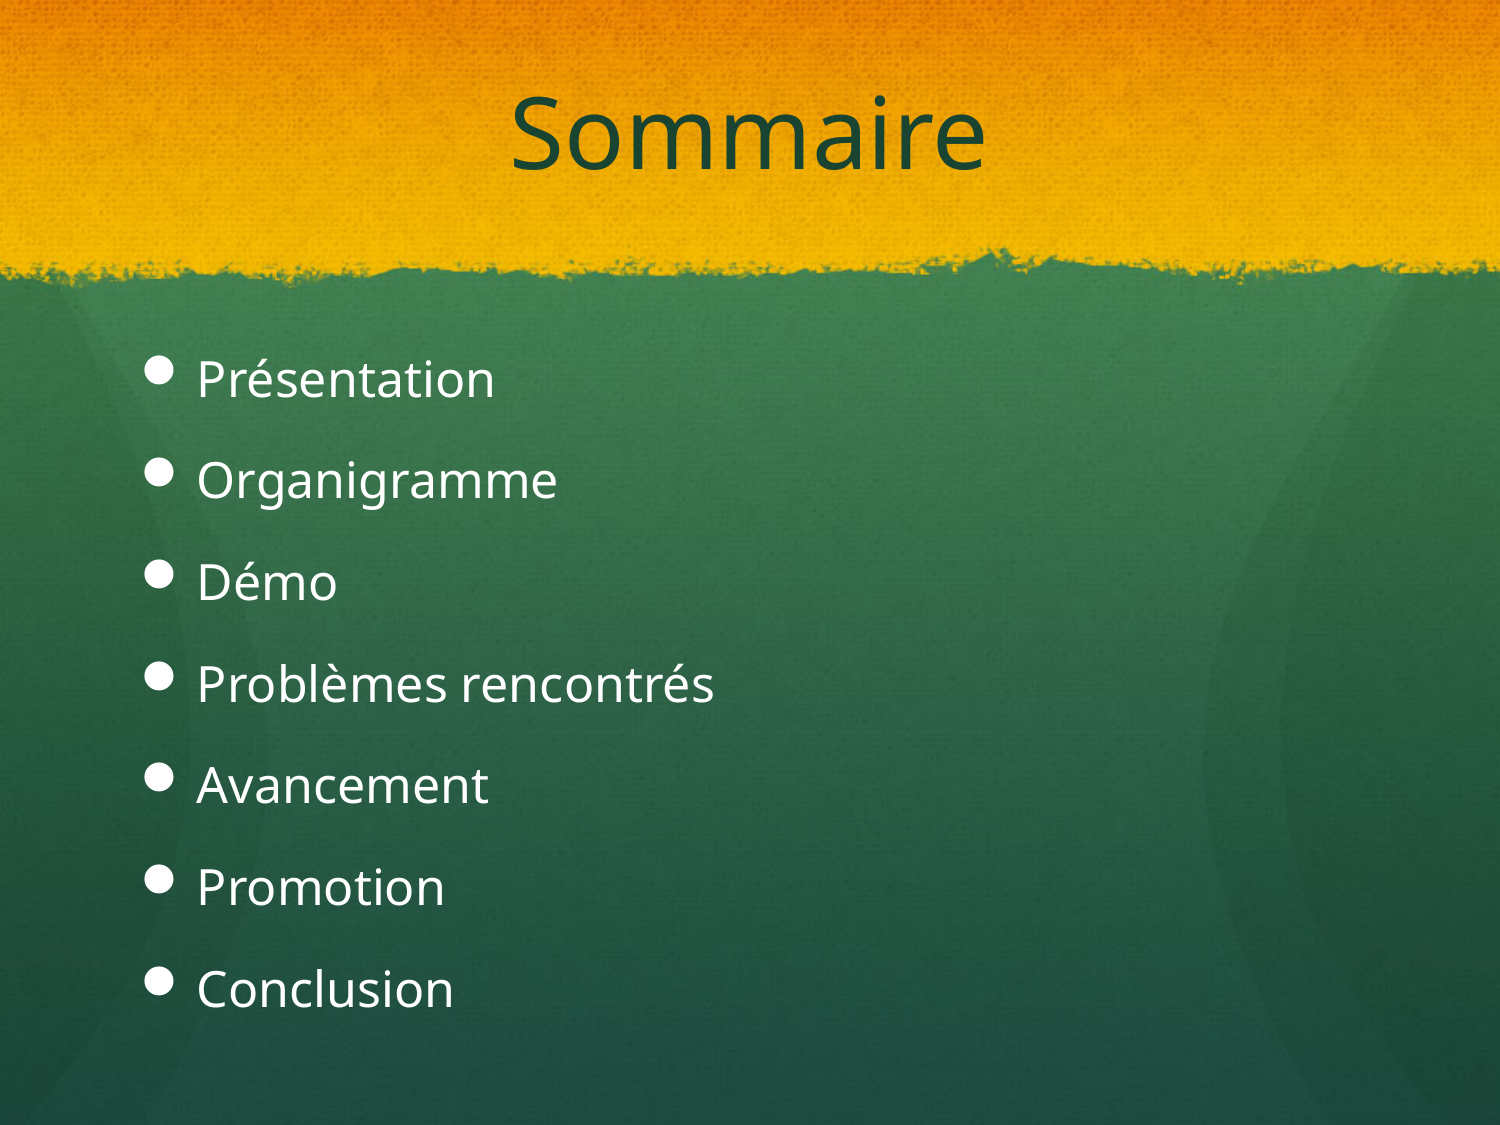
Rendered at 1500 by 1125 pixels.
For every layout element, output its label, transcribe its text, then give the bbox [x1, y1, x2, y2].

title Sommaire [125, 13, 1375, 246]
list Présentation Organigramme Démo Problèmes rencontrés Avancement Promotion Conclusion [125, 339, 1375, 1026]
picture [0, 0, 1500, 1125]
